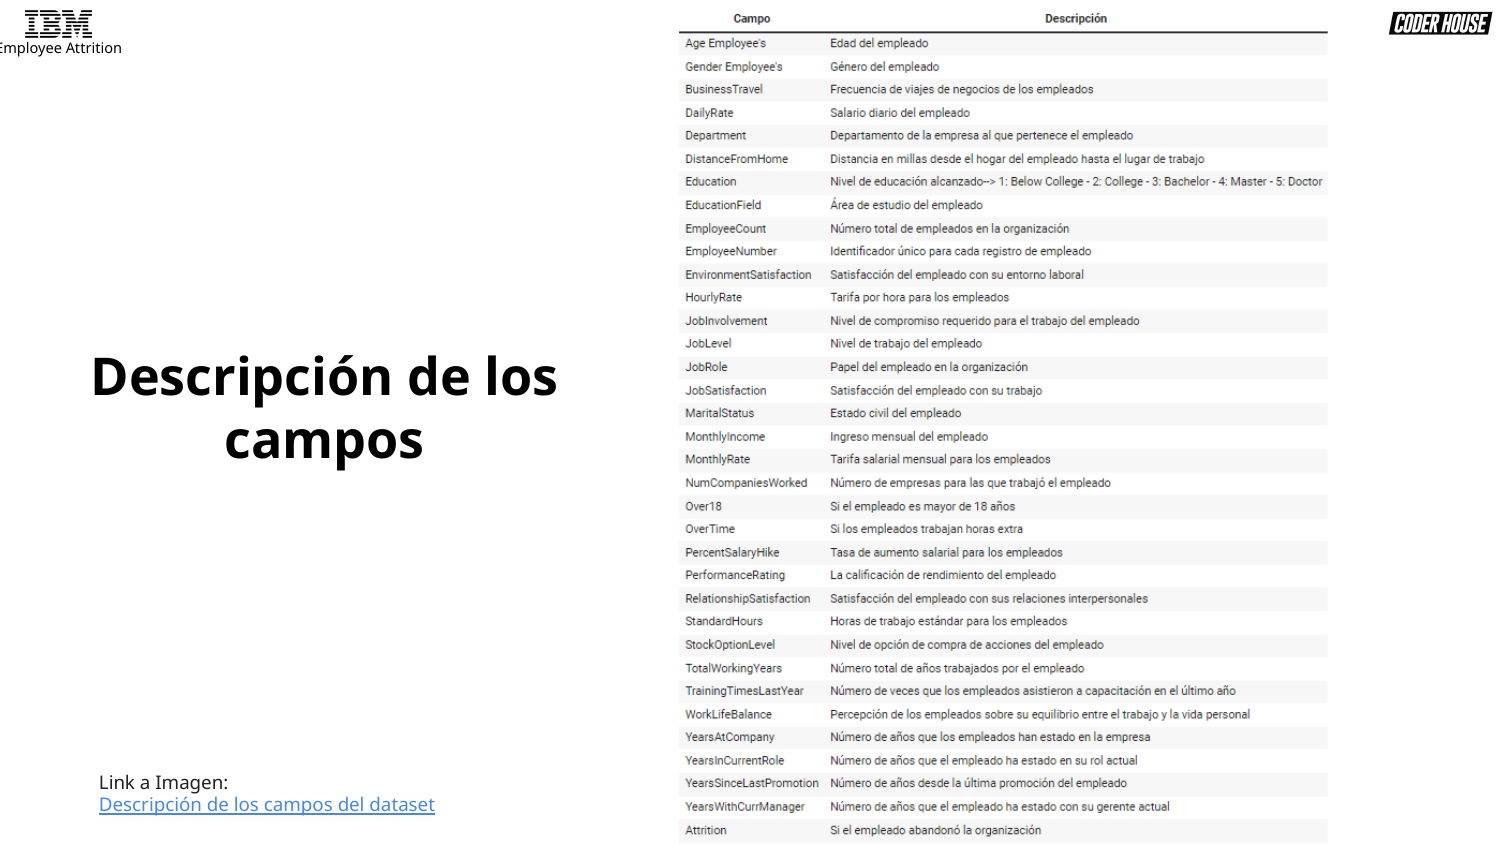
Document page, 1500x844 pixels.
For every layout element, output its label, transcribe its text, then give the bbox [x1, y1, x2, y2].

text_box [0, 9, 148, 79]
title Descripción de los campos [42, 328, 607, 515]
picture [678, 0, 1331, 844]
text_box Link a Imagen: Descripción de los campos del dataset [83, 755, 566, 819]
picture [1388, 9, 1494, 36]
